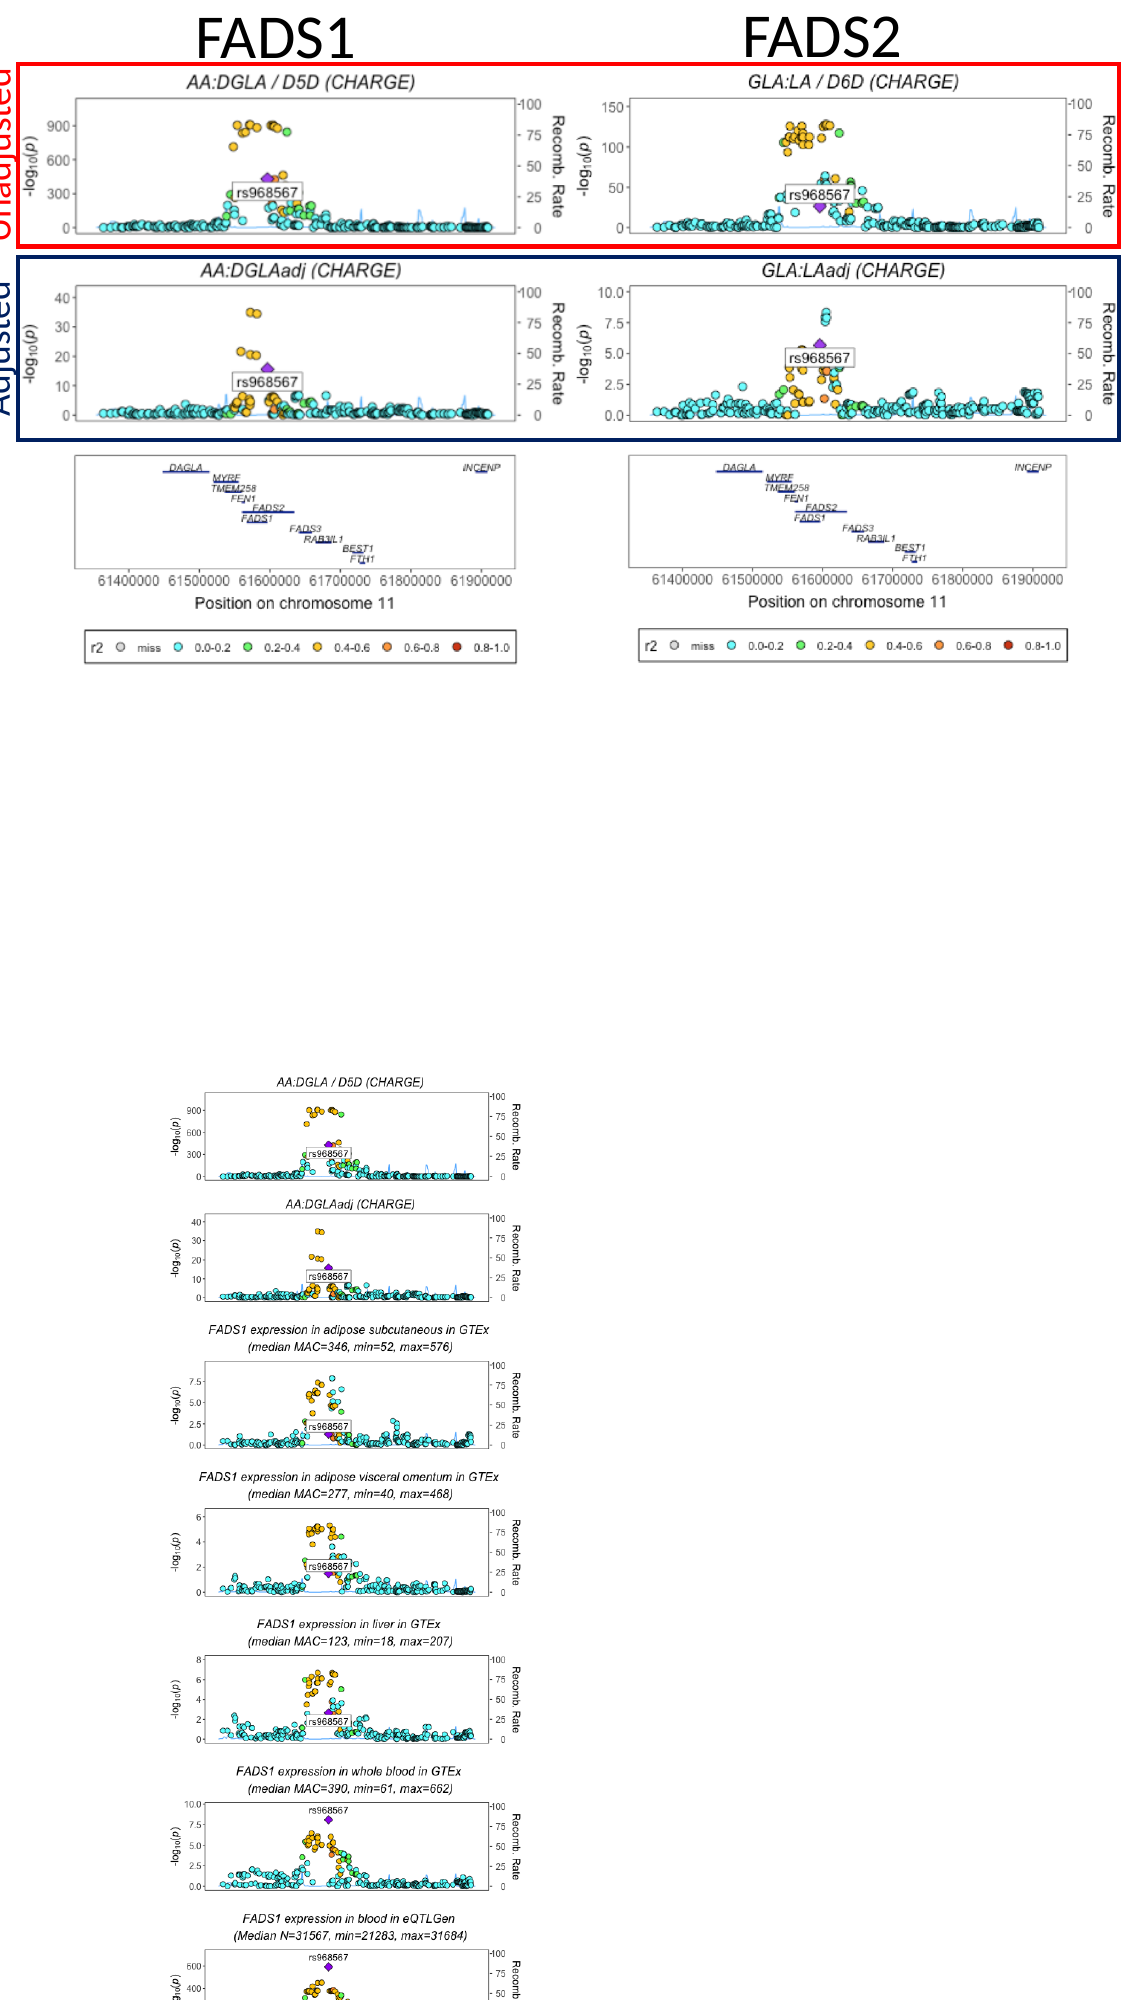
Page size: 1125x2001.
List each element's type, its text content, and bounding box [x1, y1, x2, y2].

text_box Adjusted [0, 268, 25, 461]
text_box Unadjusted [0, 42, 26, 268]
text_box FADS2 [651, 0, 994, 57]
picture [624, 447, 1074, 669]
picture [8, 57, 1125, 445]
picture [70, 447, 523, 671]
picture [164, 1068, 536, 2000]
text_box [17, 433, 568, 441]
text_box FADS1 [117, 0, 434, 60]
